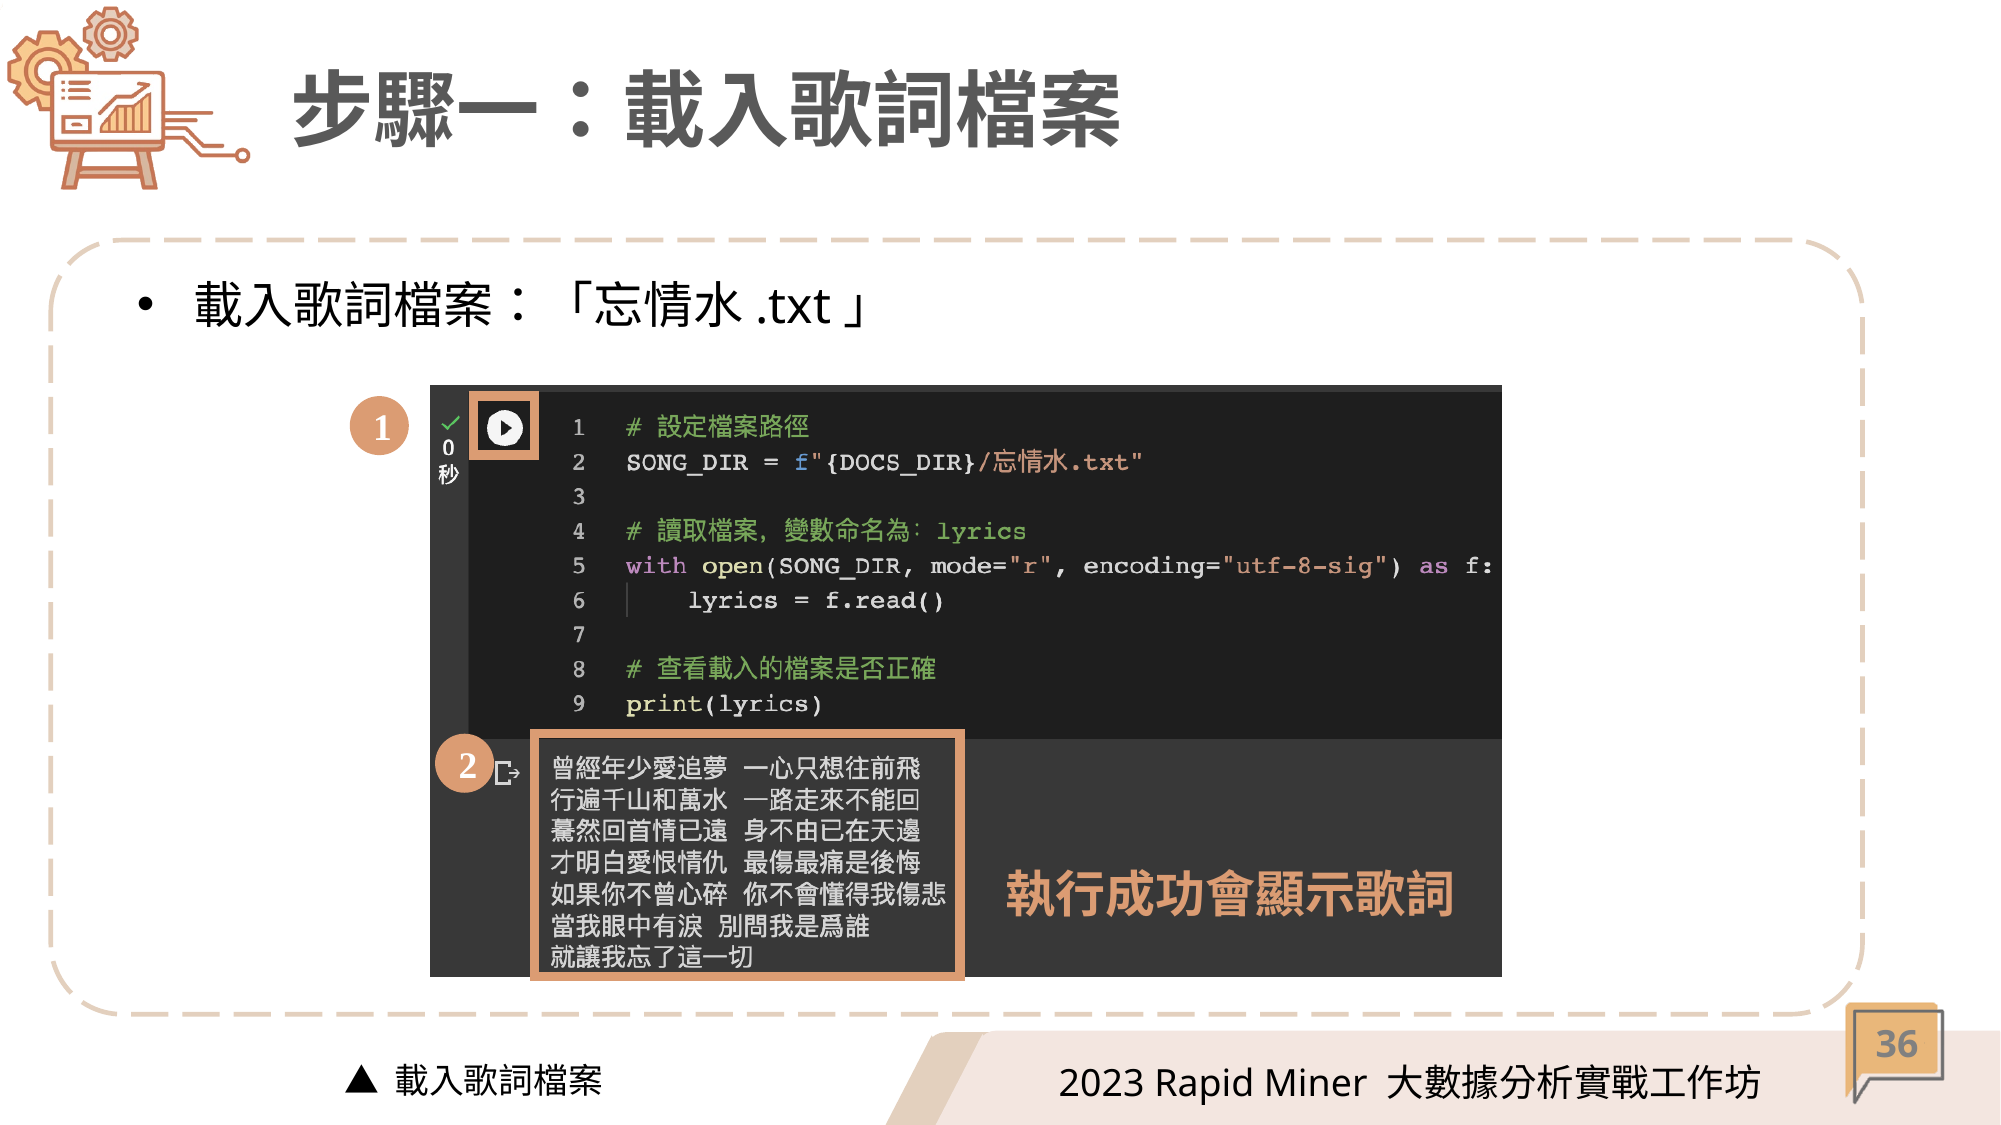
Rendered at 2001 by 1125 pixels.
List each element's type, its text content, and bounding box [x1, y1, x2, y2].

title 步驟一：載入歌詞檔案 [275, 4, 1863, 223]
picture [1791, 976, 1972, 1125]
text_box 1 [348, 395, 410, 457]
text_box 載入歌詞檔案：「忘情水.txt」 [122, 266, 1810, 341]
picture [430, 385, 1502, 977]
list ▲ 載入歌詞檔案 [14, 1030, 934, 1109]
picture [0, 3, 255, 198]
